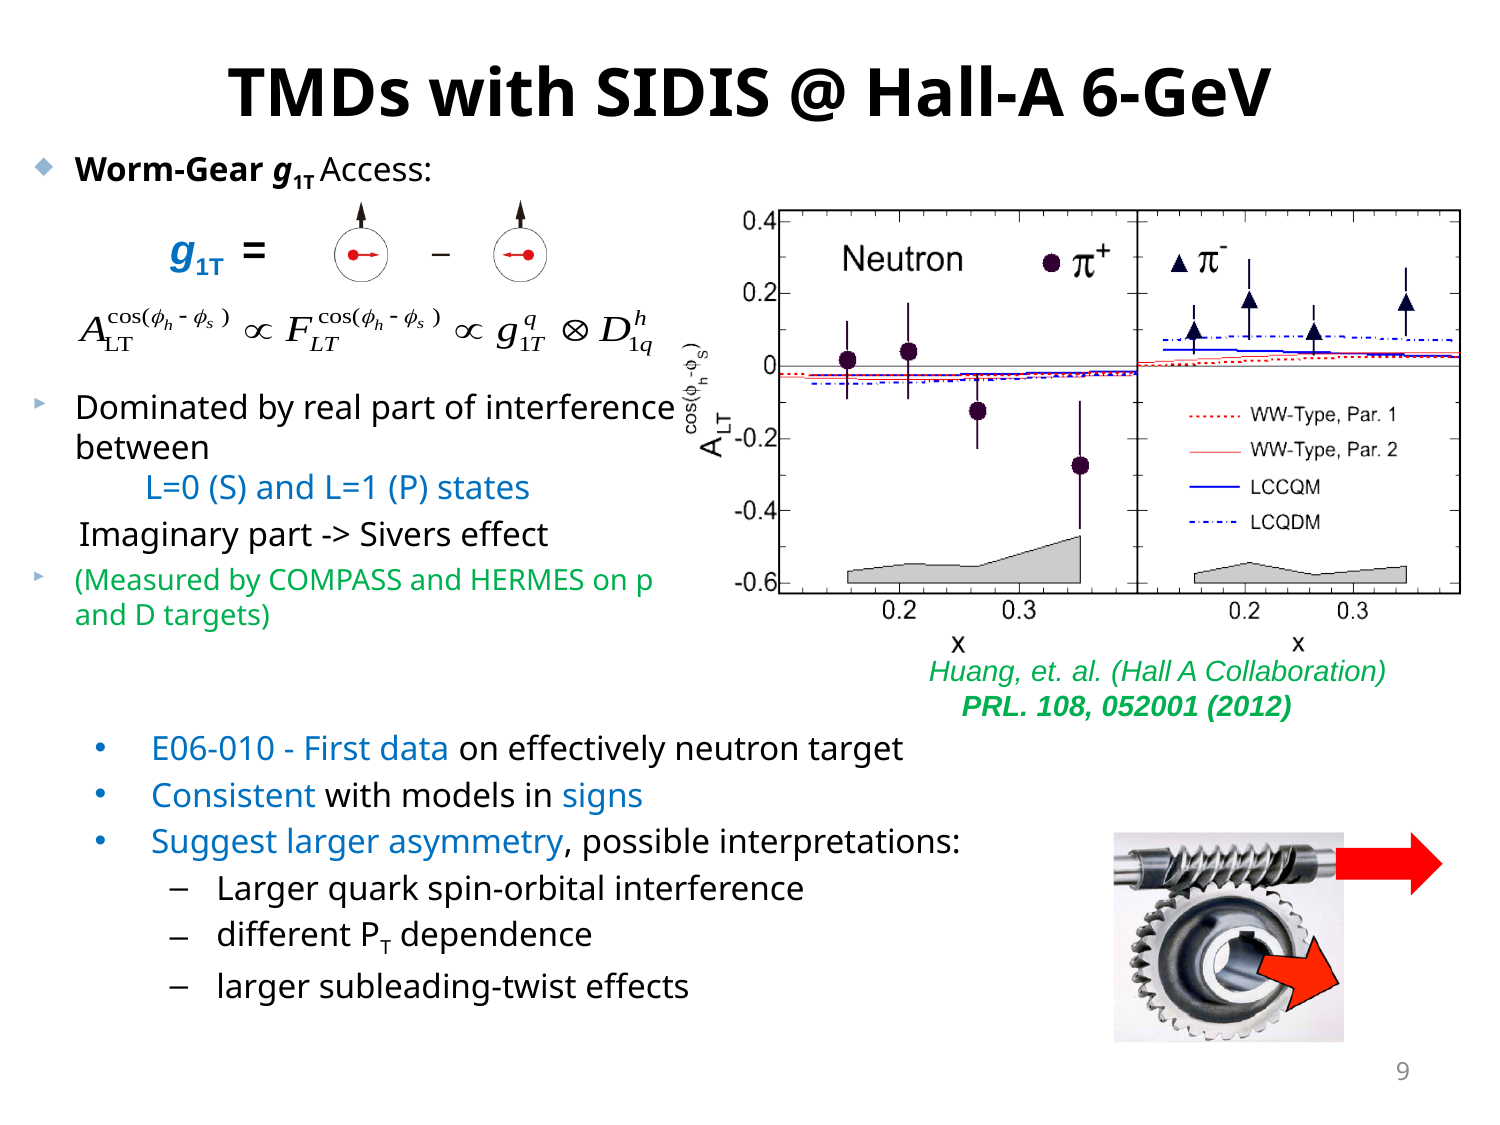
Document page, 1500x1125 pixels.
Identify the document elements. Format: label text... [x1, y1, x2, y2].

picture [1112, 831, 1344, 1043]
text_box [70, 292, 664, 364]
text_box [679, 128, 1500, 731]
text_box g1T = [155, 215, 282, 288]
picture [334, 200, 547, 282]
text_box TMDs with SIDIS @ Hall-A 6-GeV [64, 2, 1436, 138]
text_box [1349, 831, 1443, 896]
list E06-010 - First data on effectively neutron target Consistent with models in signs Suggest larger asymmetry, possible interpretations: Larger quark spin-orbital interference different PT dependence larger subleading-twist effects [79, 719, 1430, 1043]
text_box Worm-Gear g1T Access: Dominated by real part of interference between L=0 (S) and L=1 (P) states Imaginary part -> Sivers effect (Measured by COMPASS and HERMES on p and D targets) [0, 140, 674, 563]
slide_number 9 [1074, 1042, 1425, 1103]
